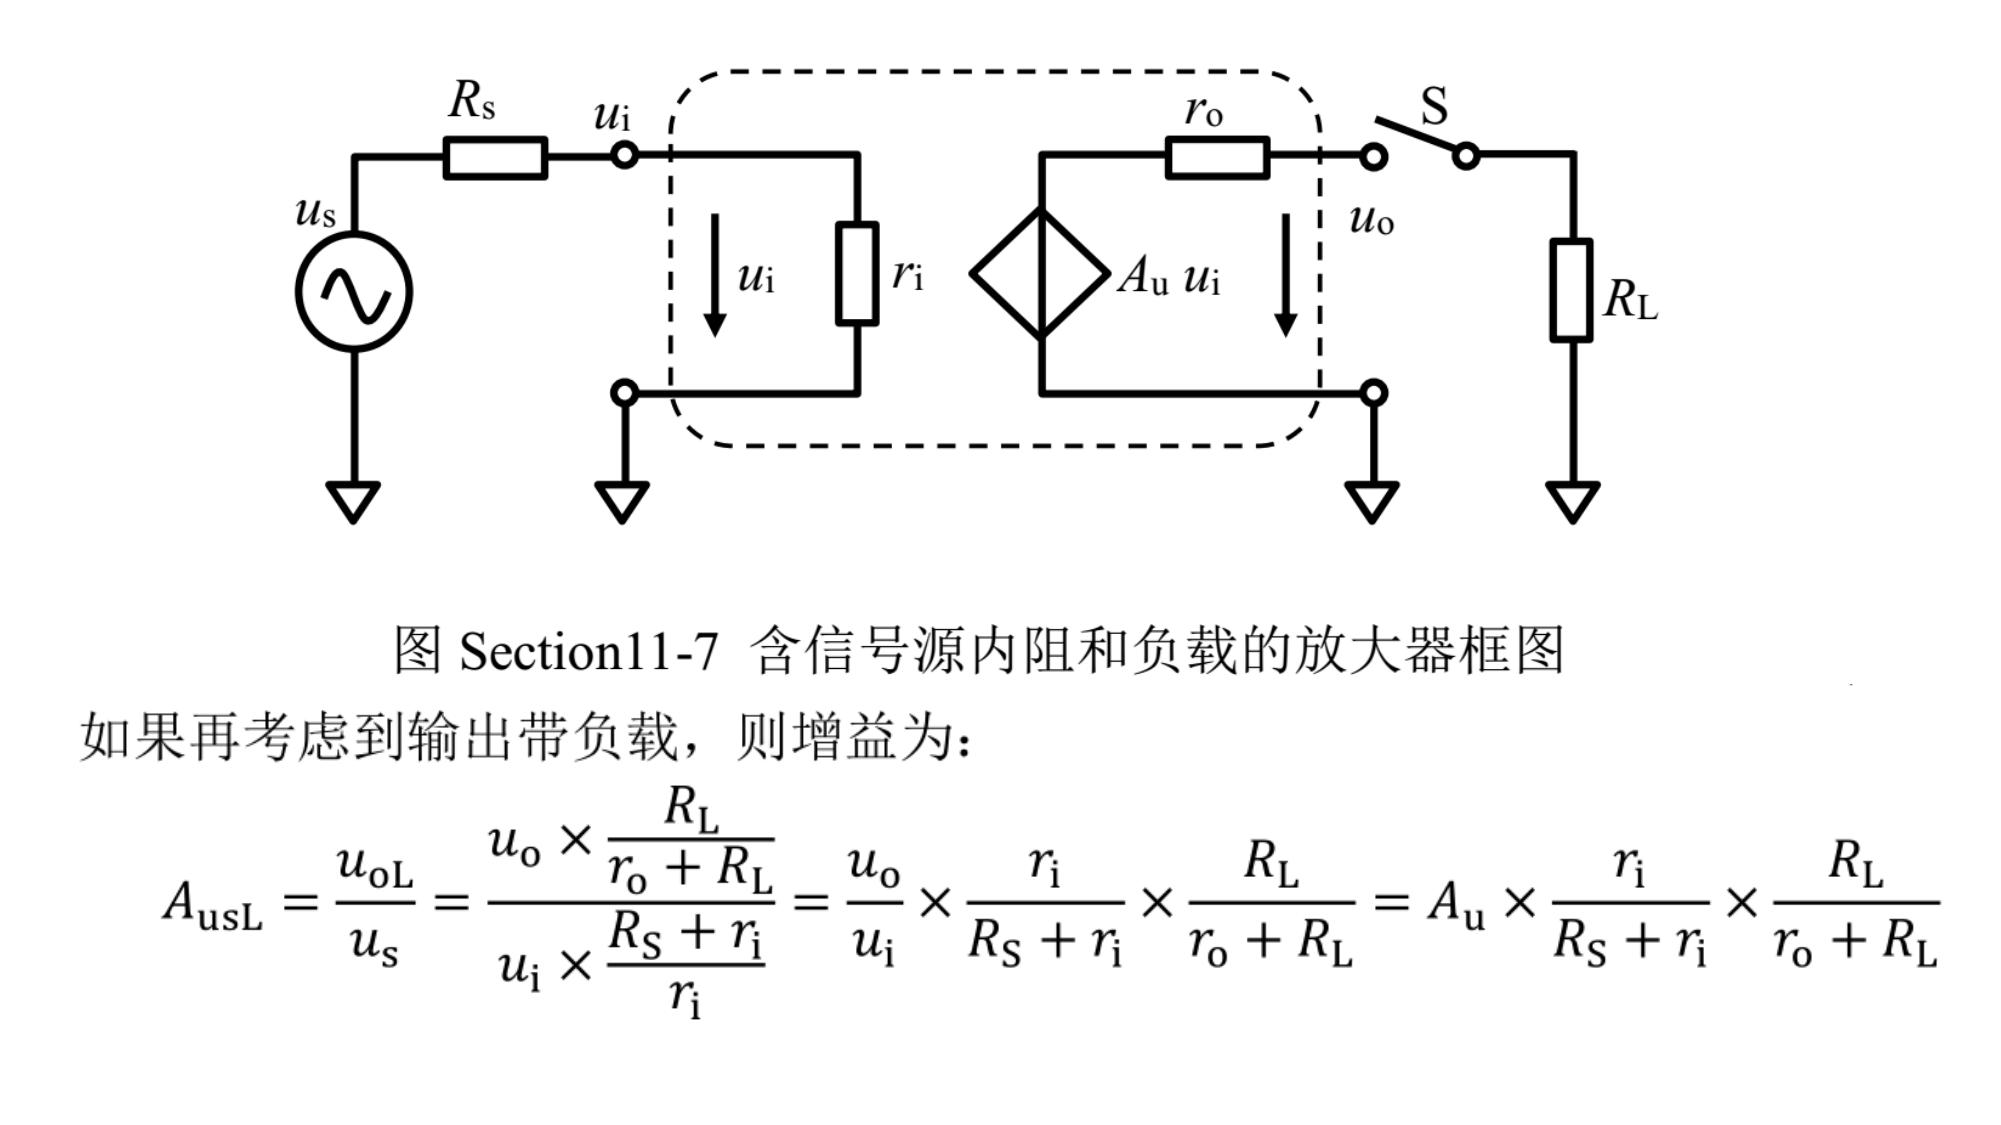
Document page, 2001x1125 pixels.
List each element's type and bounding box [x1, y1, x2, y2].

picture [61, 30, 1965, 1029]
